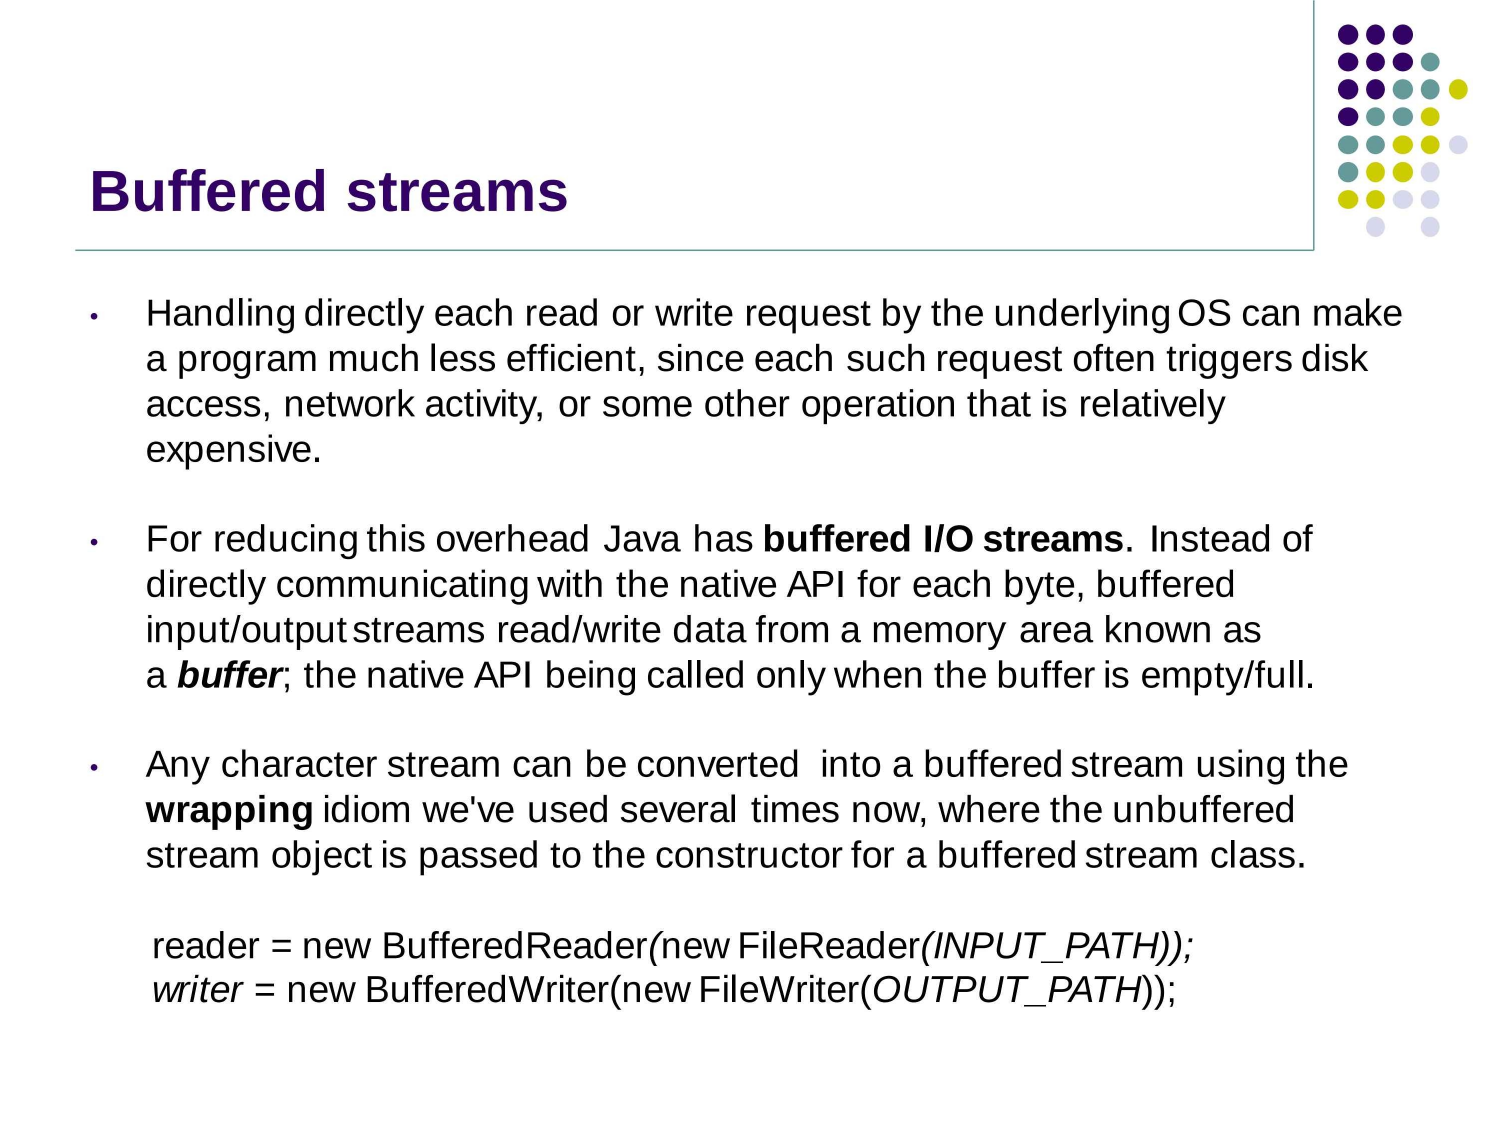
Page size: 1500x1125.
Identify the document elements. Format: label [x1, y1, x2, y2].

picture [71, 0, 1473, 1013]
